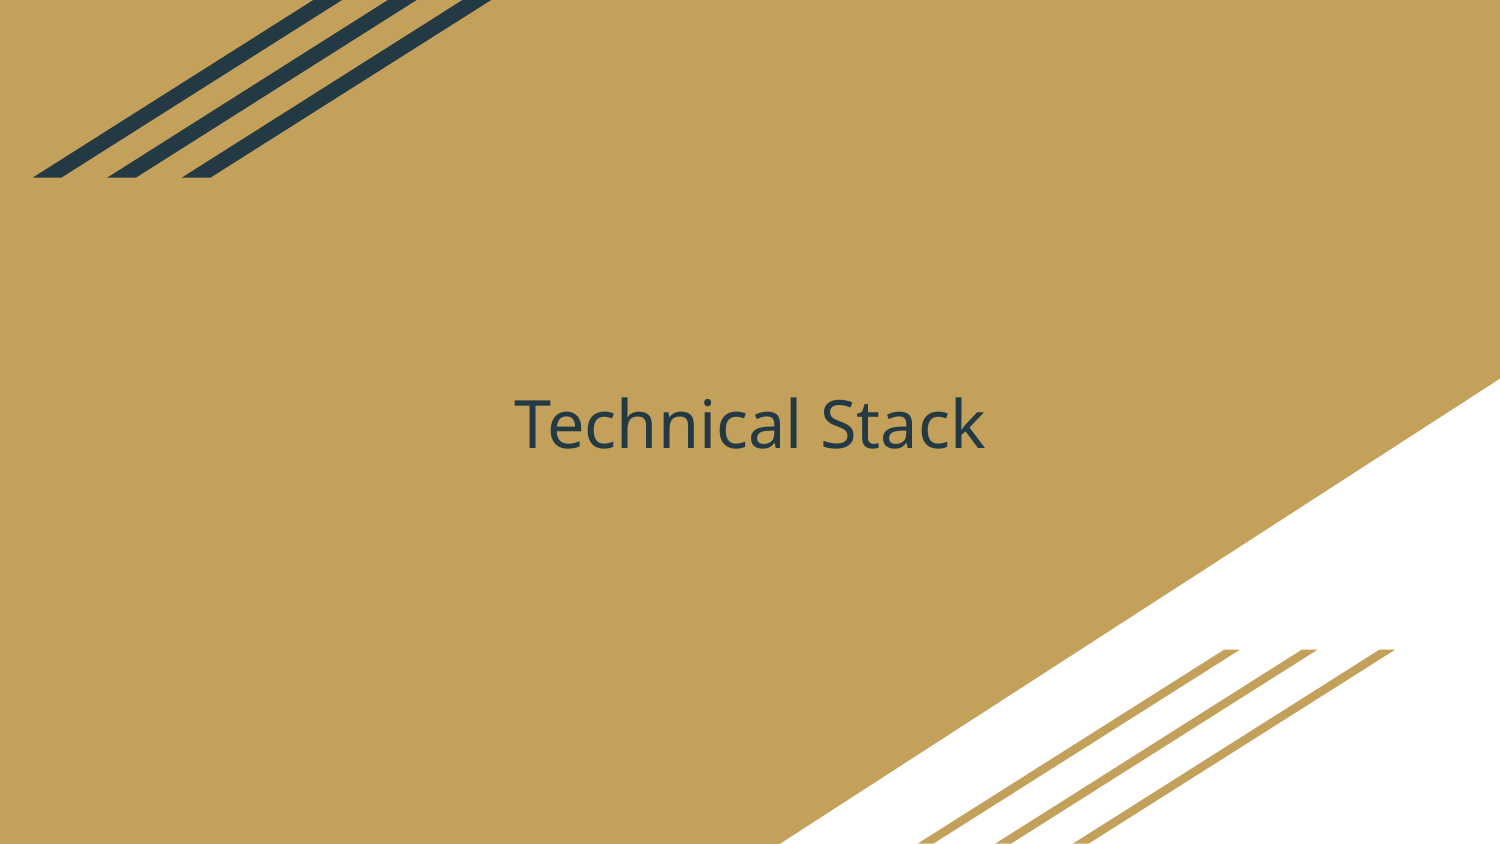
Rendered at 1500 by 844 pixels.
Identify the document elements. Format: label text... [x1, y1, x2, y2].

title Technical Stack [309, 286, 1192, 557]
